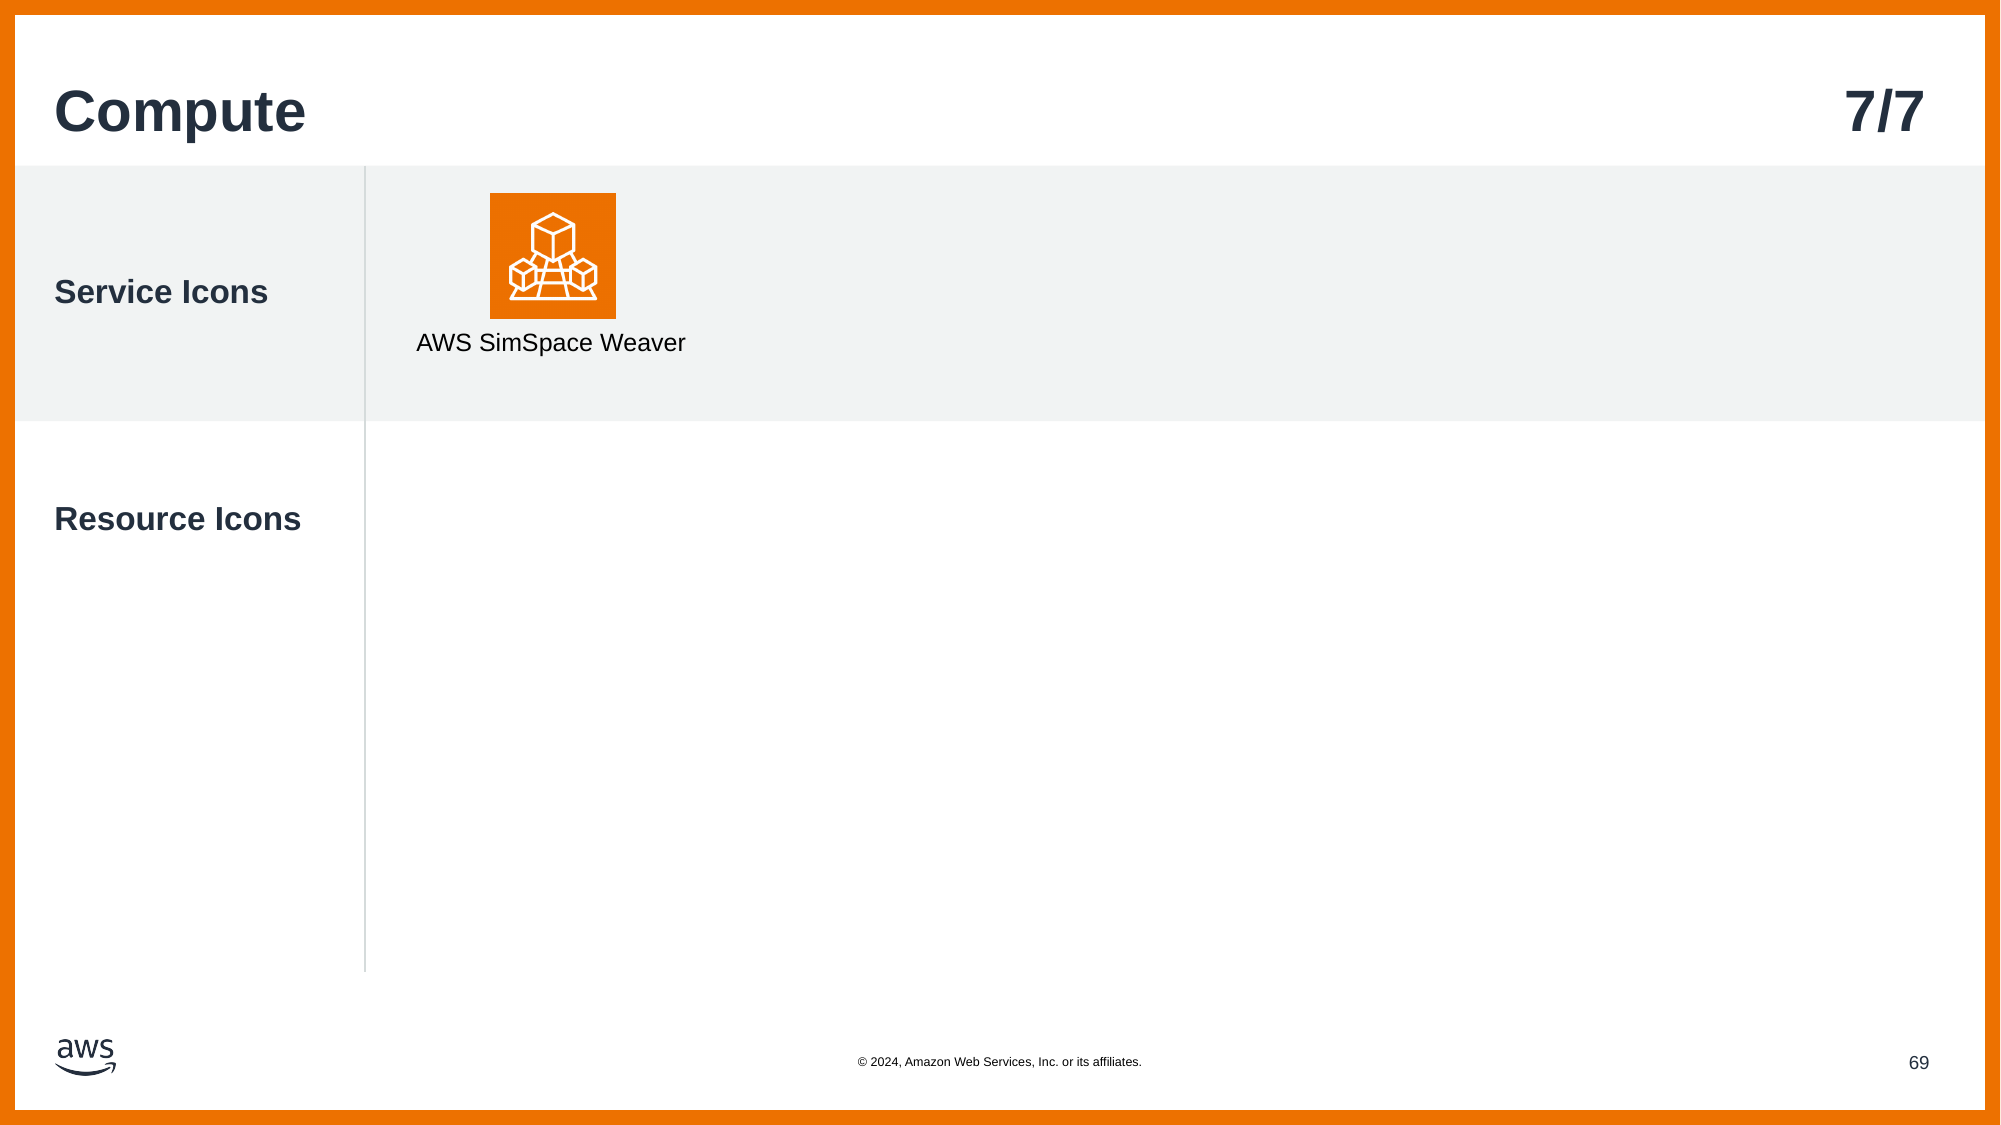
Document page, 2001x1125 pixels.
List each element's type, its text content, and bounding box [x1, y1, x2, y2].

slide_number 69 [1494, 1031, 1945, 1092]
picture [490, 193, 616, 319]
footer © 2024, Amazon Web Services, Inc. or its affiliates. [662, 1031, 1338, 1092]
text_box AWS SimSpace Weaver [367, 319, 736, 364]
picture [55, 1039, 116, 1076]
title Compute 7/7 [39, 59, 1945, 166]
